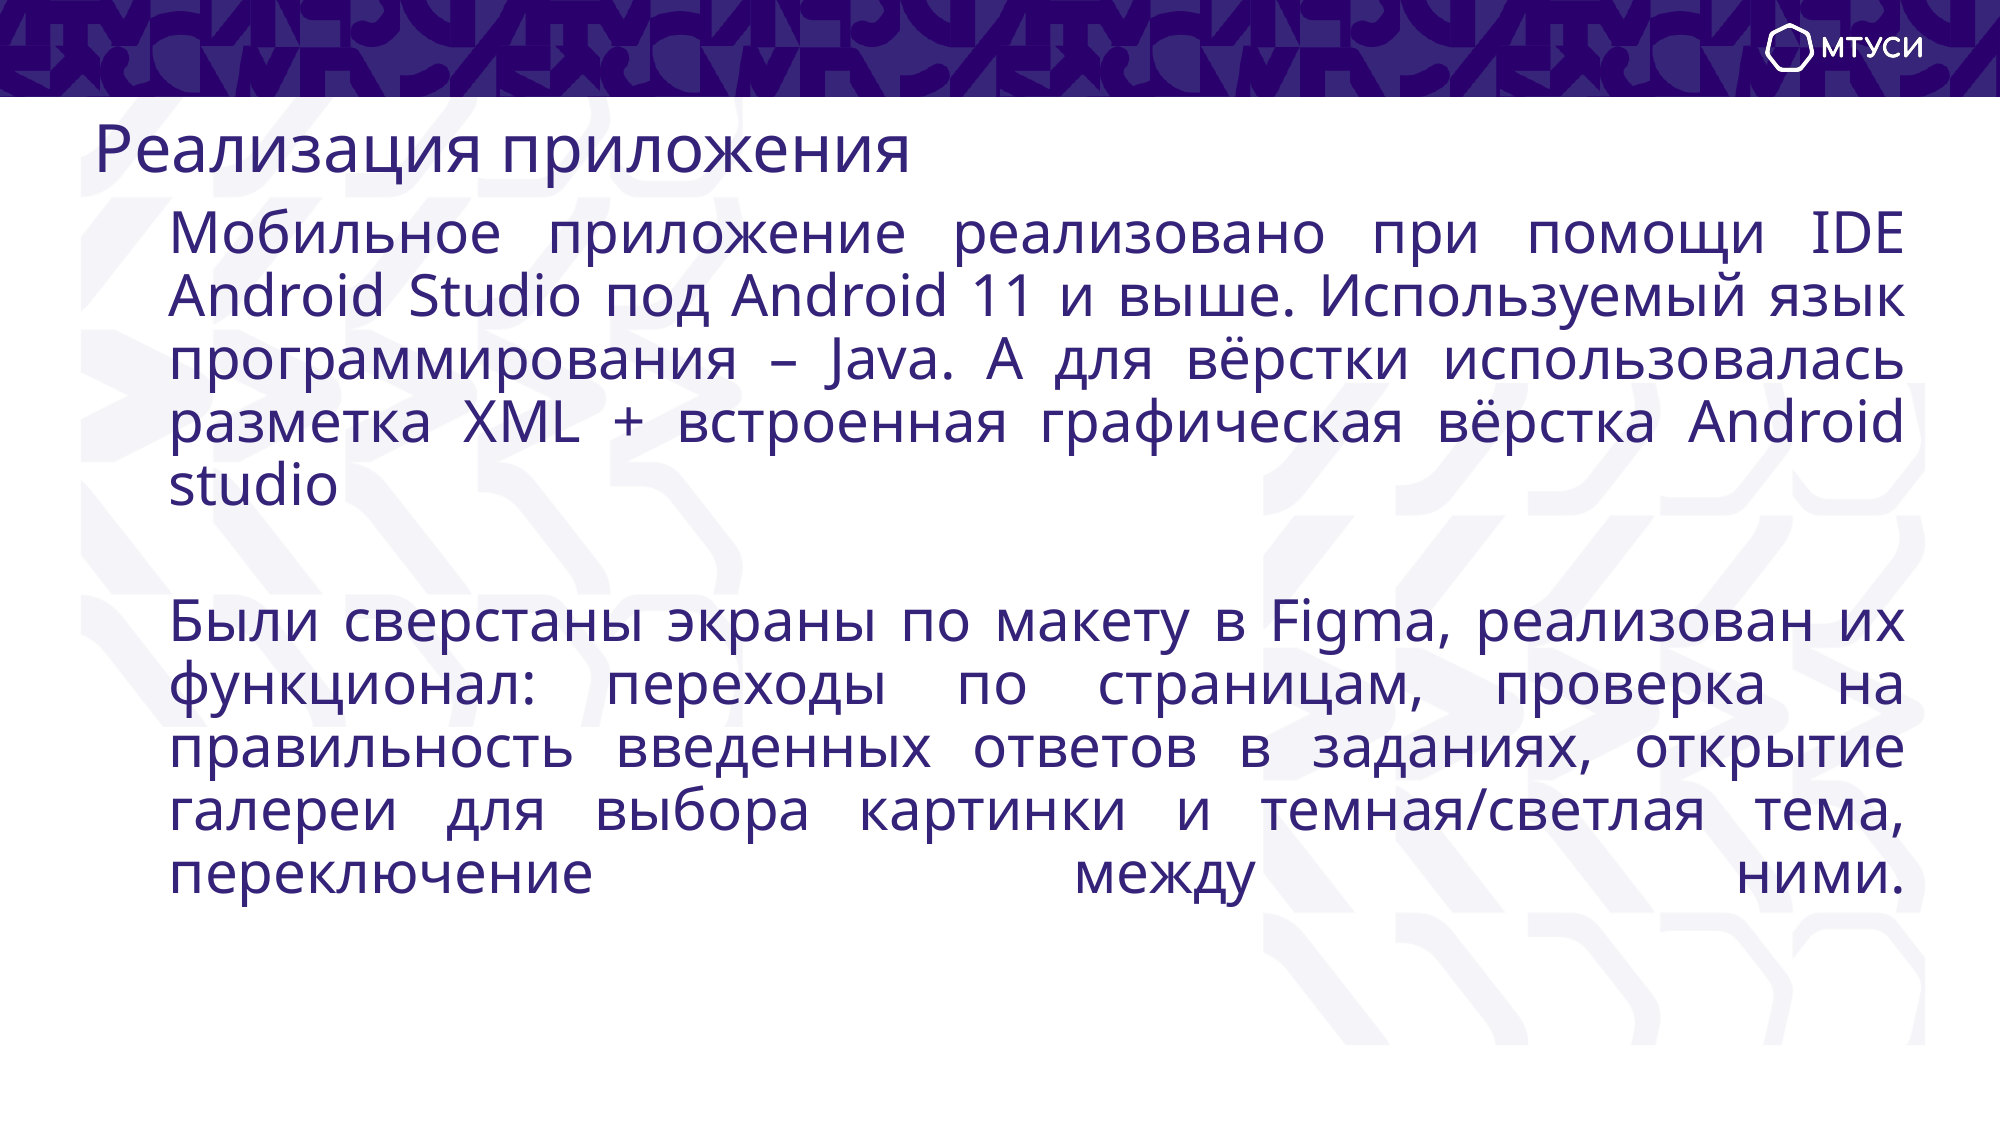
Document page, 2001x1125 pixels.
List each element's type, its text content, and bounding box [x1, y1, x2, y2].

list Мобильное приложение реализовано при помощи IDE Android Studio под Android 11 и выше. Используемый язык программирования – Java. А для вёрстки использовалась разметка XML + встроенная графическая вёрстка Android studio Были сверстаны экраны по макету в Figma, реализован их функционал: переходы по страницам, проверка на правильность введенных ответов в заданиях, открытие галереи для выбора картинки и темная/светлая тема, переключение между ними. [78, 195, 1922, 372]
picture [0, 0, 2000, 1111]
title Реализация приложения [78, 98, 1921, 195]
